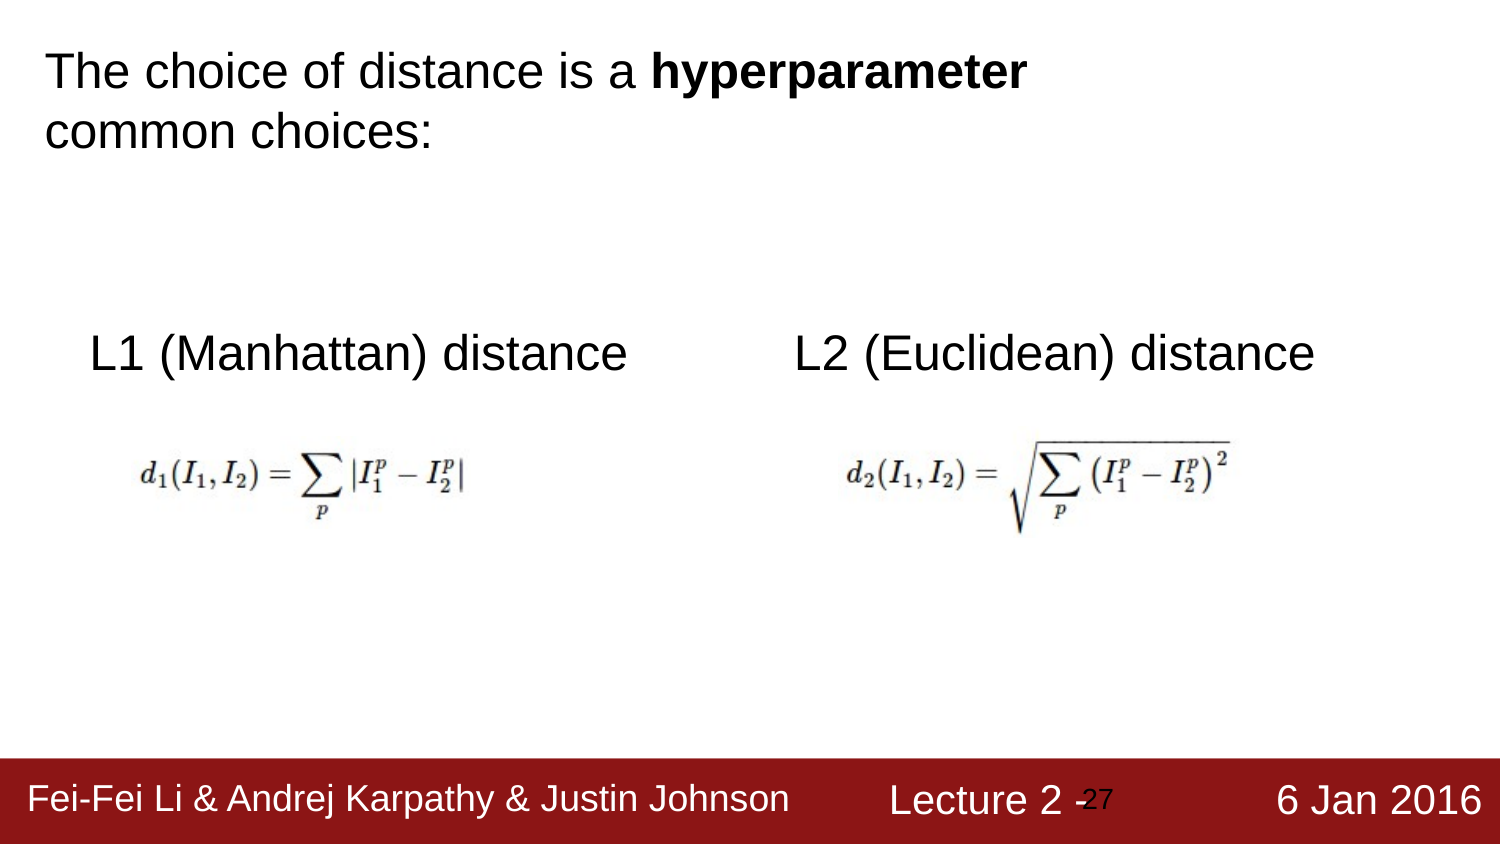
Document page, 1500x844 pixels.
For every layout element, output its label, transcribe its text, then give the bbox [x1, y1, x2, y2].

text_box L1 (Manhattan) distance [74, 305, 721, 392]
picture [838, 426, 1249, 539]
text_box The choice of distance is a hyperparameter common choices: [29, 23, 1454, 117]
picture [131, 435, 471, 529]
text_box L2 (Euclidean) distance [779, 305, 1426, 392]
slide_number ‹#› [1066, 765, 1157, 831]
